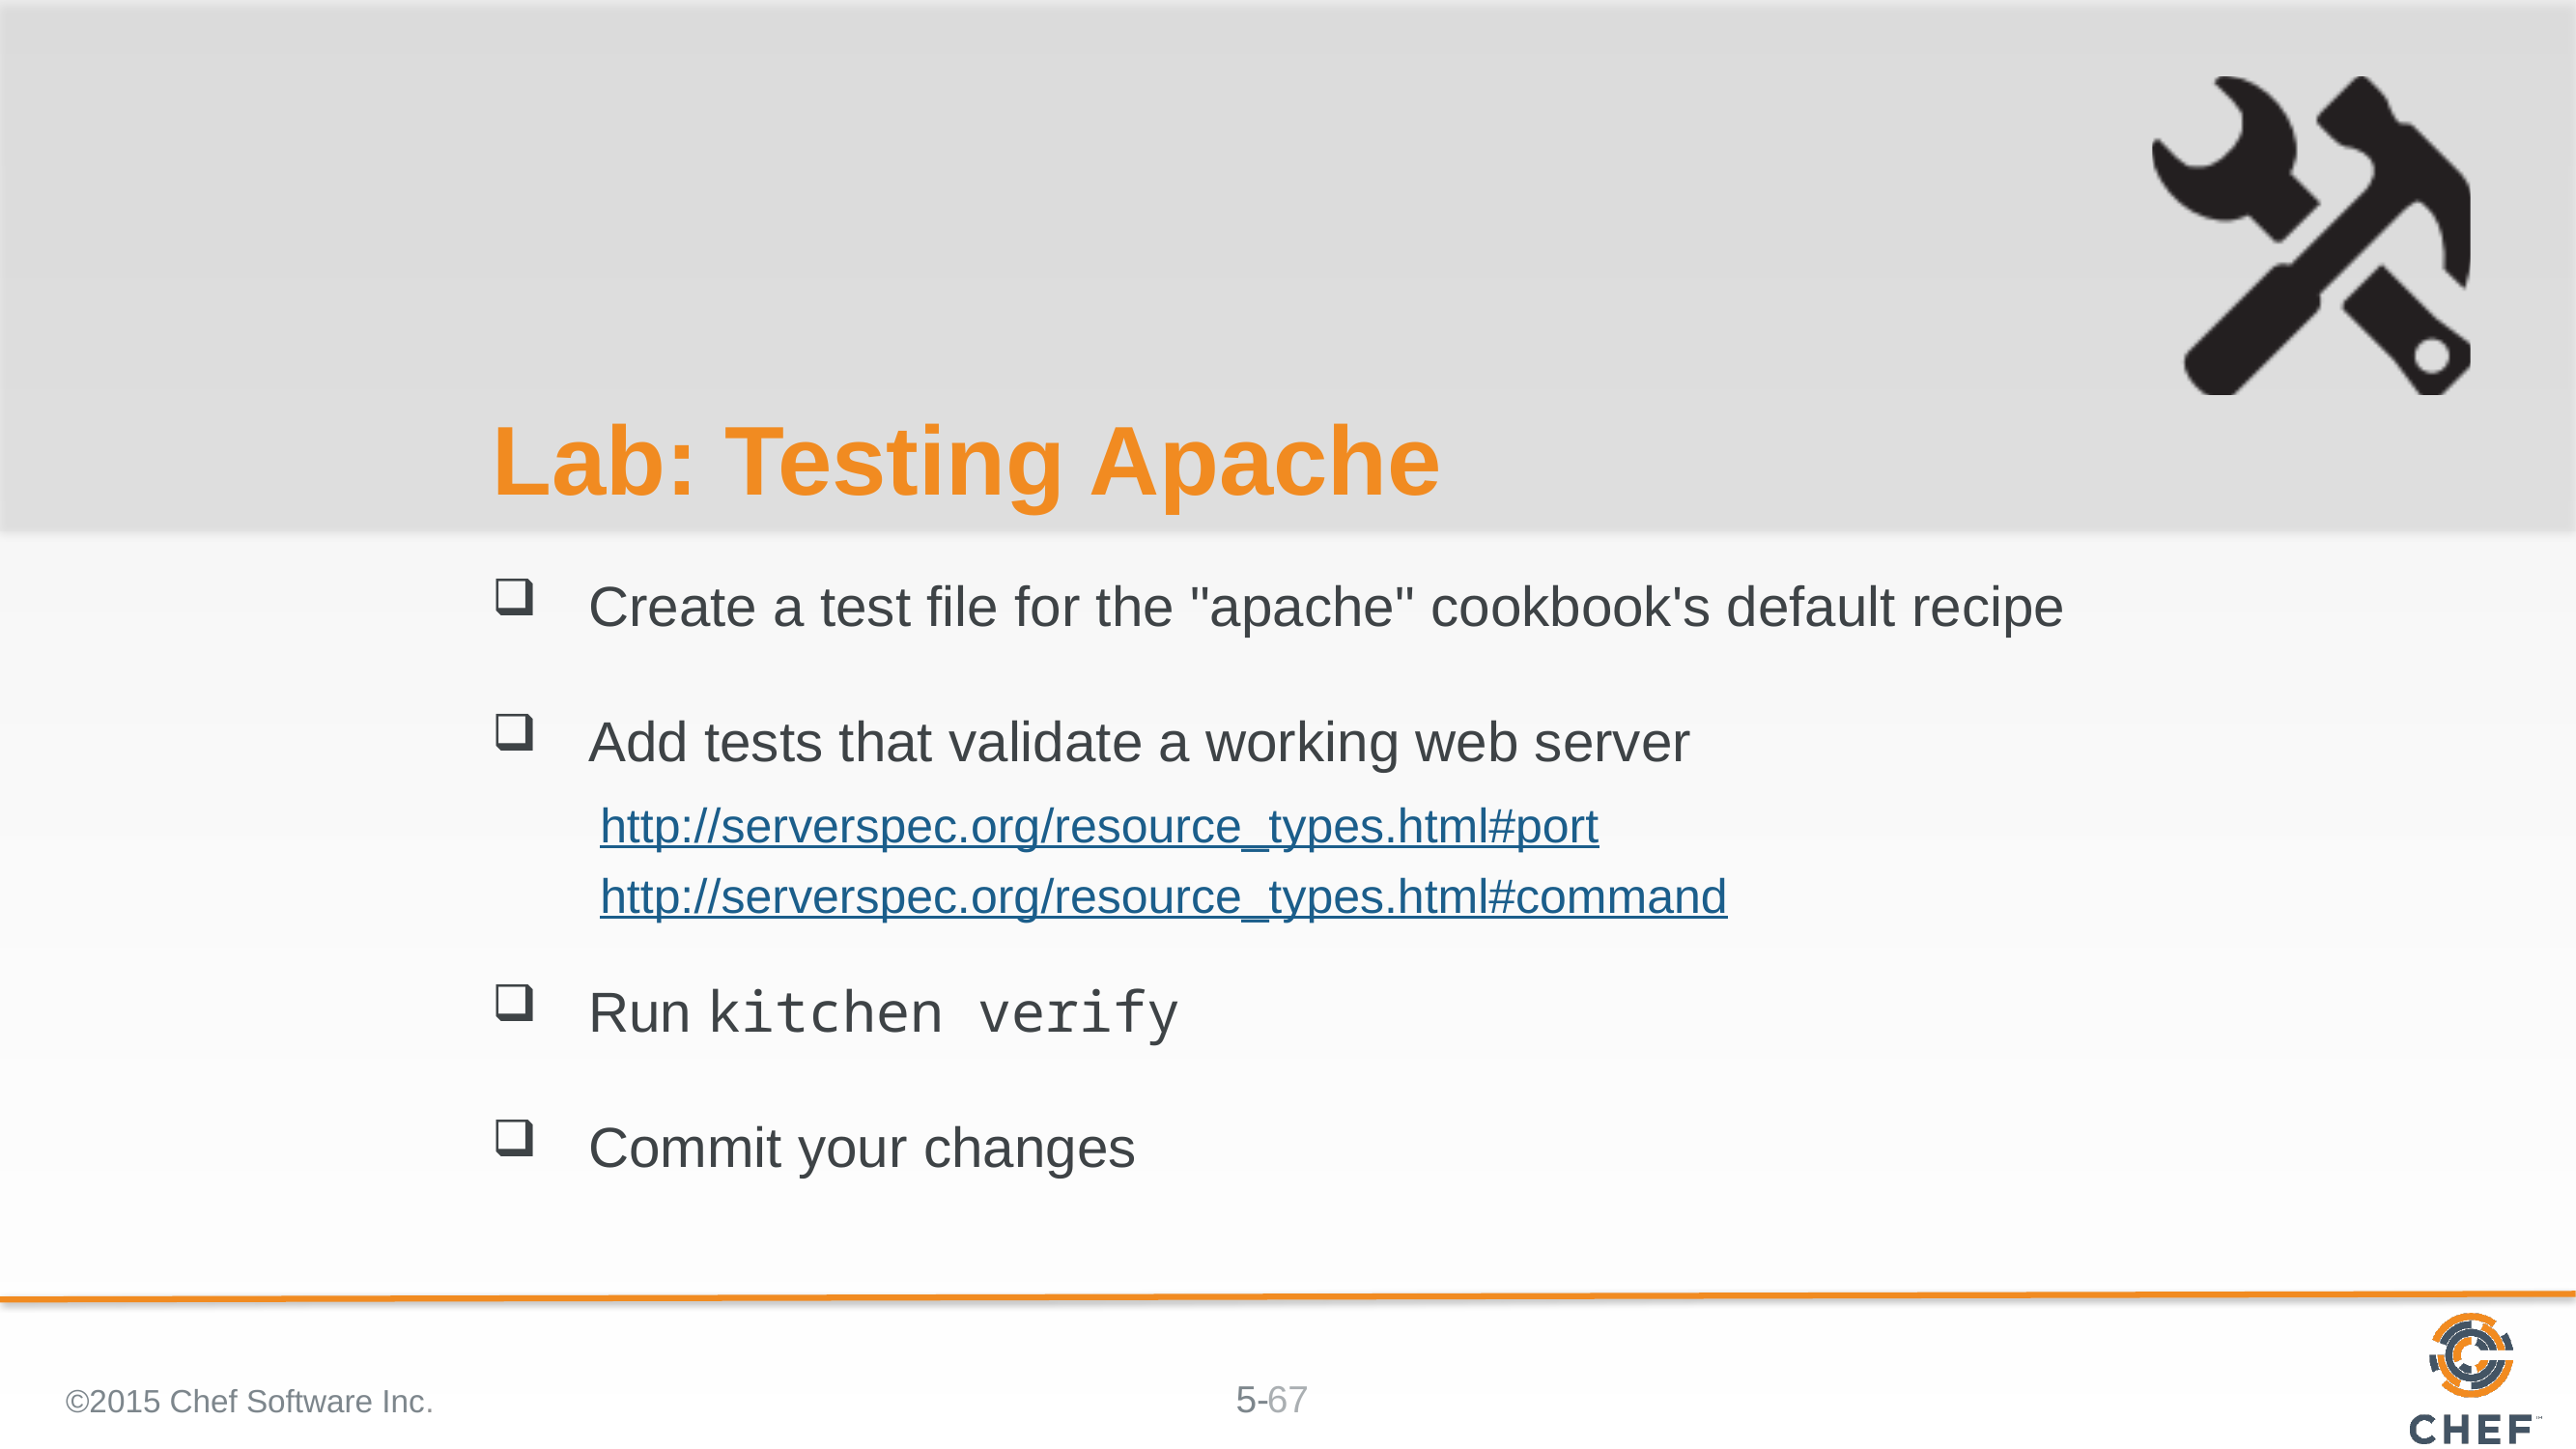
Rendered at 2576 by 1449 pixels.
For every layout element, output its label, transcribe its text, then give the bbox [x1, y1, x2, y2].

title Lab: Testing Apache [477, 395, 2217, 531]
picture [2399, 1297, 2550, 1449]
subtitle Create a test file for the "apache" cookbook's default recipe Add tests that validate a working web server Run kitchen verify Commit your changes [477, 555, 2217, 1147]
slide_number 67 [998, 1359, 1578, 1437]
text_box http://serverspec.org/resource_types.html#port http://serverspec.org/resource_types.html#command [585, 771, 1854, 947]
footer ©2015 Chef Software Inc. [51, 1359, 952, 1440]
